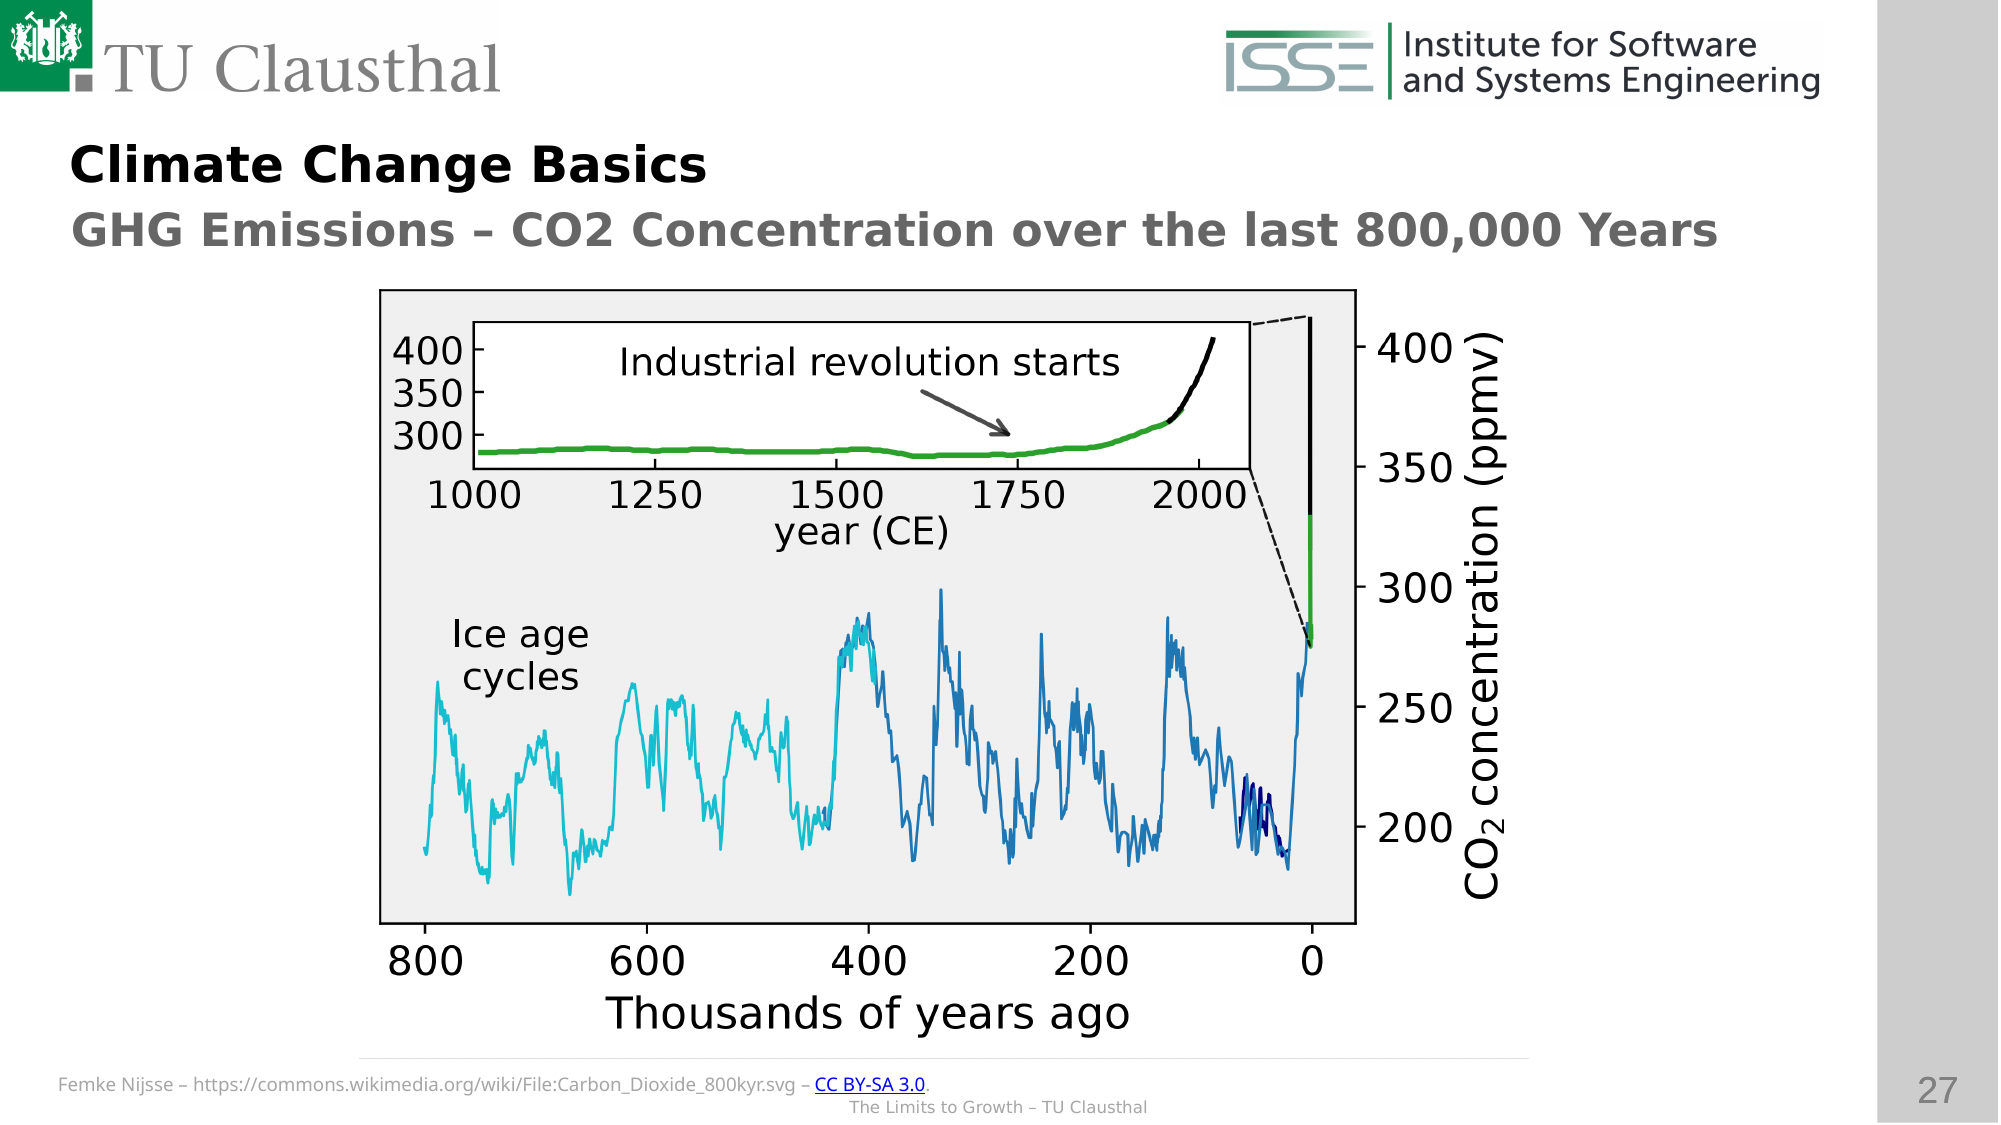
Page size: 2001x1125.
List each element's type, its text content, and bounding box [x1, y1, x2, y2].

text_box Climate Change Basics [54, 125, 1817, 206]
picture [1218, 22, 1825, 106]
text_box Femke Nijsse – https://commons.wikimedia.org/wiki/File:Carbon_Dioxide_800kyr.svg – CC BY-SA 3.0. [43, 1064, 1769, 1106]
picture [359, 269, 1529, 1059]
picture [0, 0, 500, 92]
text_box GHG Emissions – CO2 Concentration over the last 800,000 Years [70, 188, 1769, 269]
